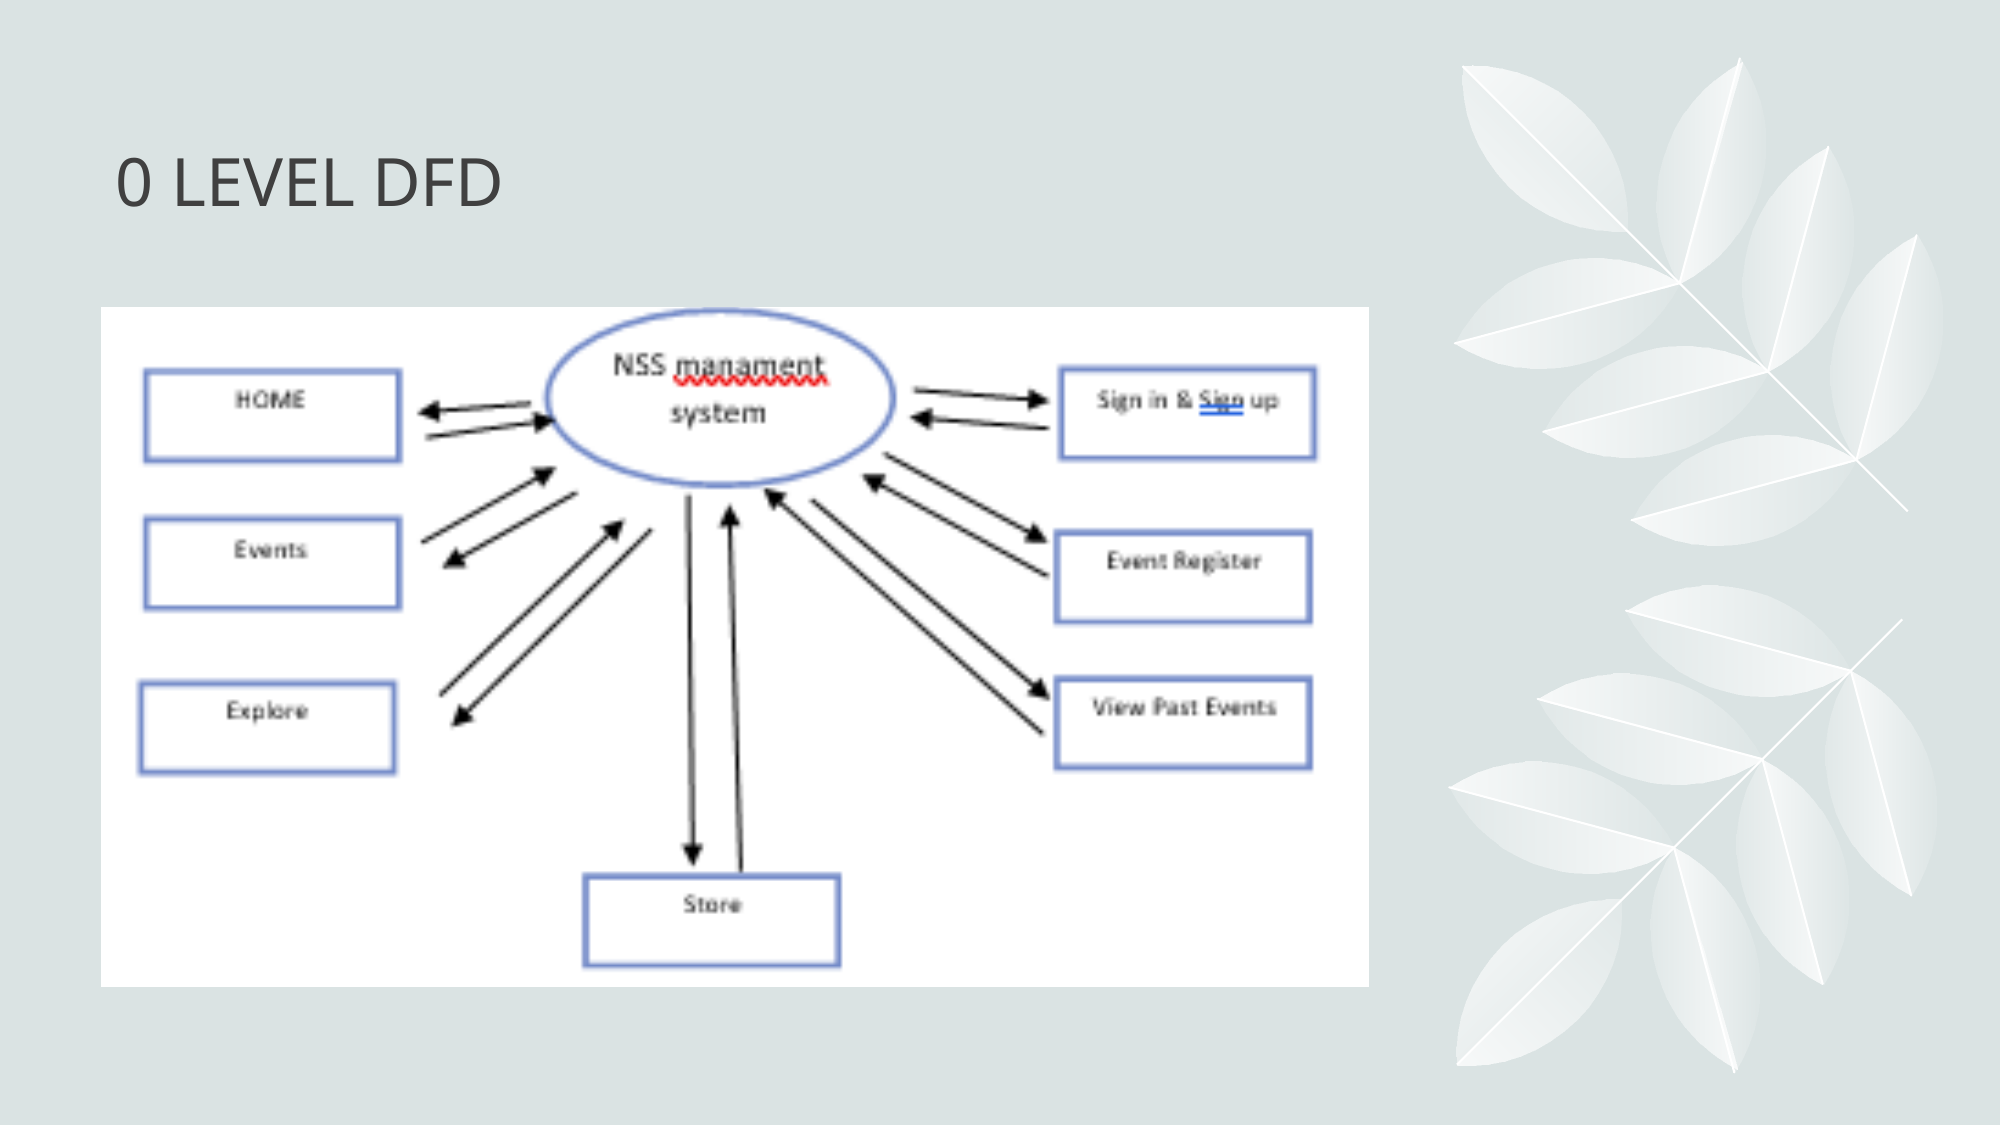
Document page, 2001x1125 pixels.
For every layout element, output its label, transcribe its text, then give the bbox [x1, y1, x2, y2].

picture [101, 307, 1369, 987]
text_box 0 level dfd [100, 157, 1160, 229]
